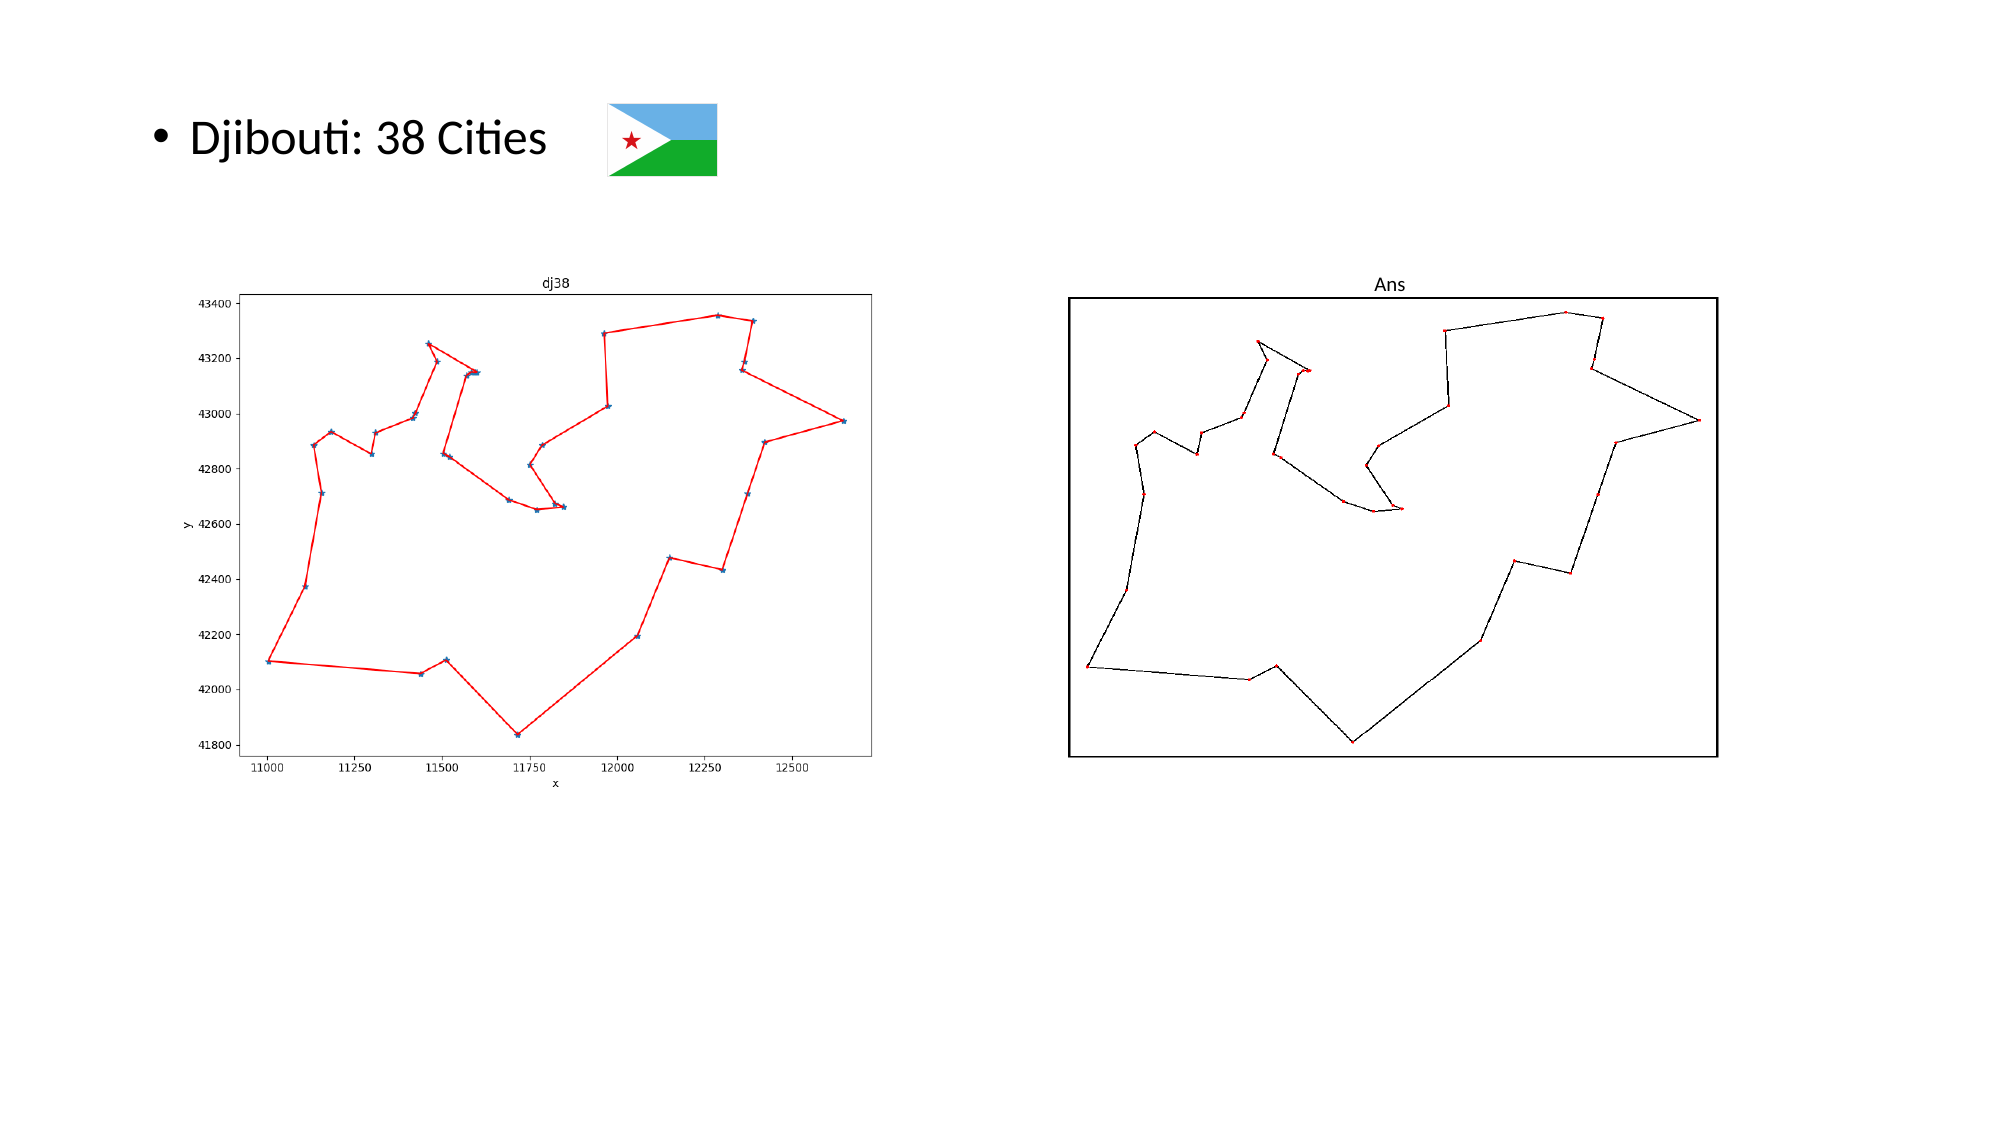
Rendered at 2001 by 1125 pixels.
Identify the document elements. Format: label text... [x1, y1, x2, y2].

text_box Ans [1243, 262, 1536, 293]
picture [137, 222, 953, 821]
picture [1058, 293, 1722, 761]
list Djibouti: 38 Cities [137, 103, 1683, 210]
picture [607, 103, 718, 177]
